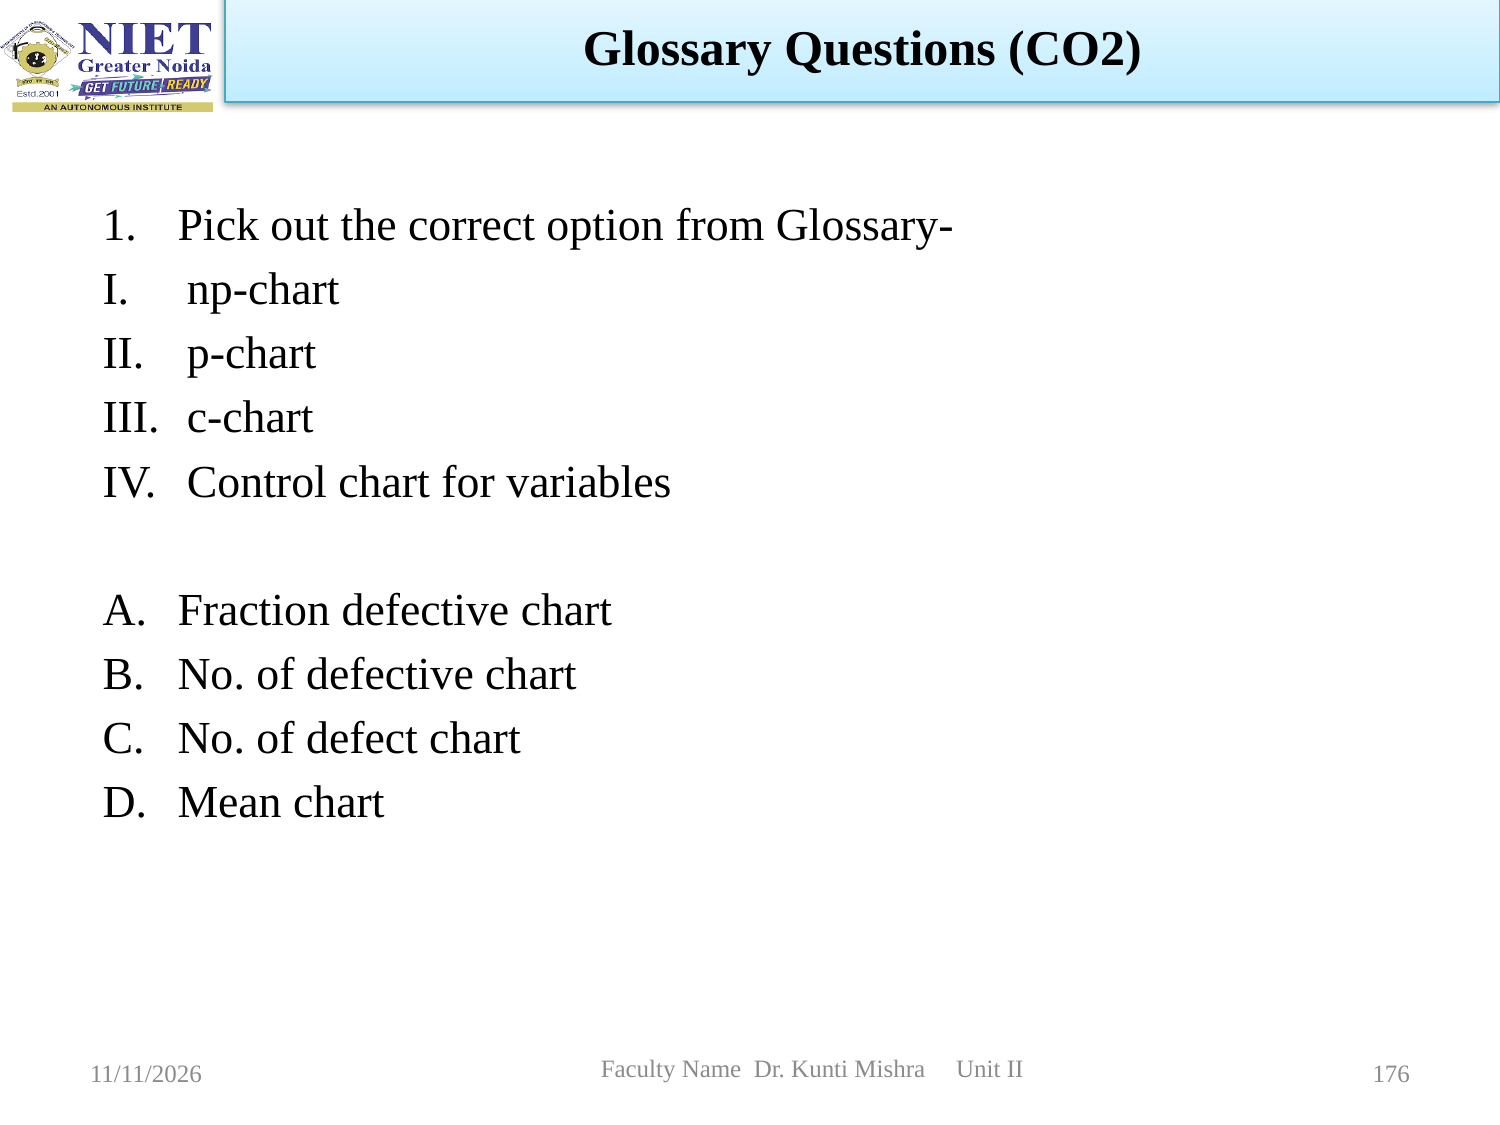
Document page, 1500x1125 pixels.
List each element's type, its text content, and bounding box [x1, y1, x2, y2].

picture [0, 21, 213, 112]
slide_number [75, 1042, 425, 1103]
footer Faculty Name Dr. Kunti Mishra Unit II [412, 1037, 1213, 1098]
text_box Glossary Questions (CO2) [224, 0, 1500, 103]
list Pick out the correct option from Glossary- np-chart p-chart c-chart Control chart for variables Fraction defective chart No. of defective chart No. of defect chart Mean chart [87, 187, 1438, 930]
slide_number 176 [1074, 1042, 1425, 1103]
